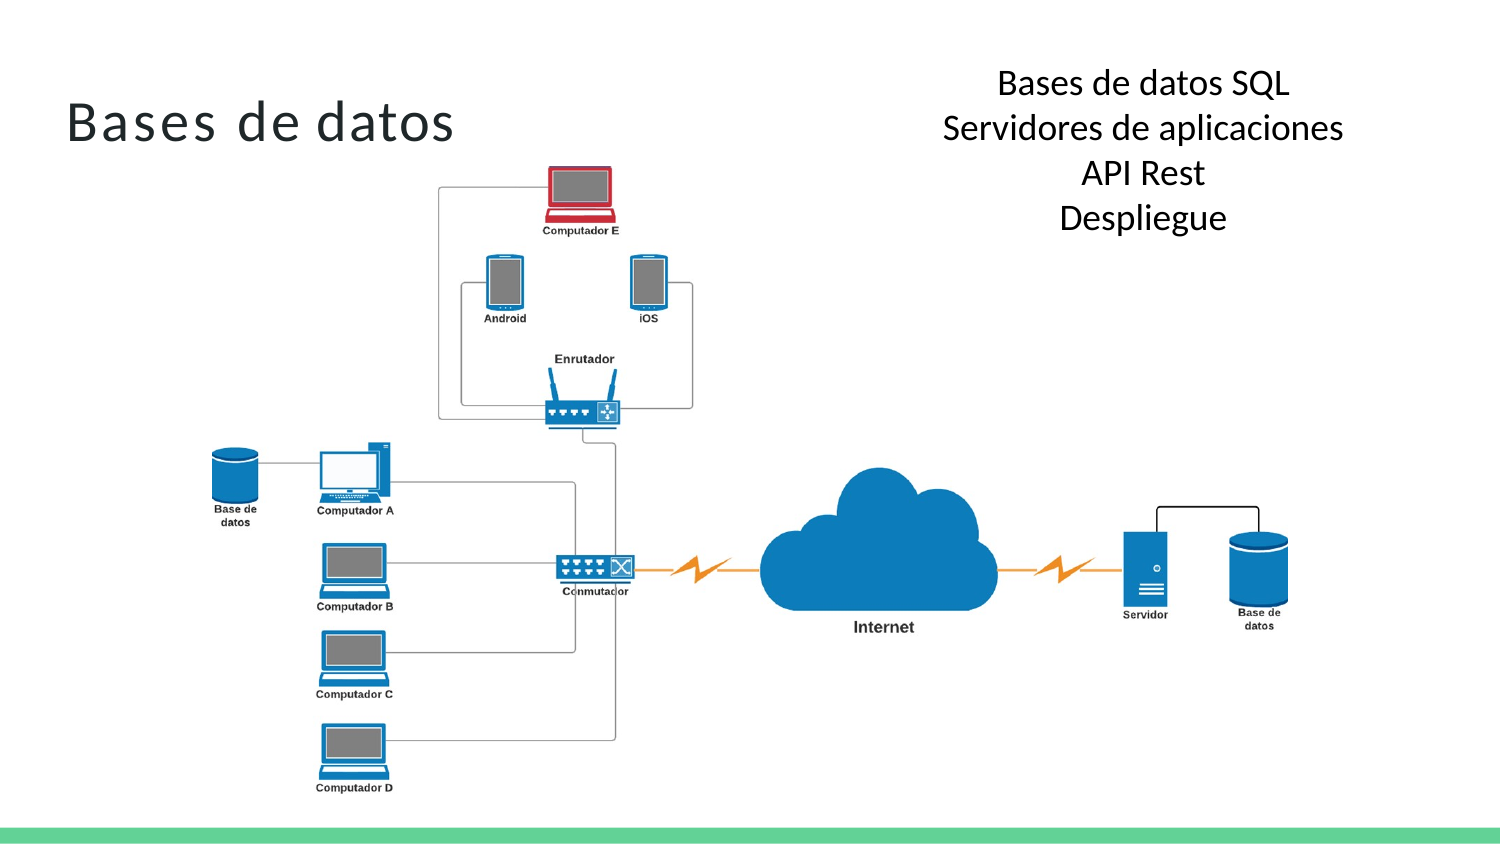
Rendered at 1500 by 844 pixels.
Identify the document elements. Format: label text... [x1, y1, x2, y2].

picture [212, 166, 1288, 794]
text_box Bases de datos SQL Servidores de aplicaciones API Rest Despliegue [849, 50, 1438, 246]
title Bases de datos [64, 80, 461, 224]
